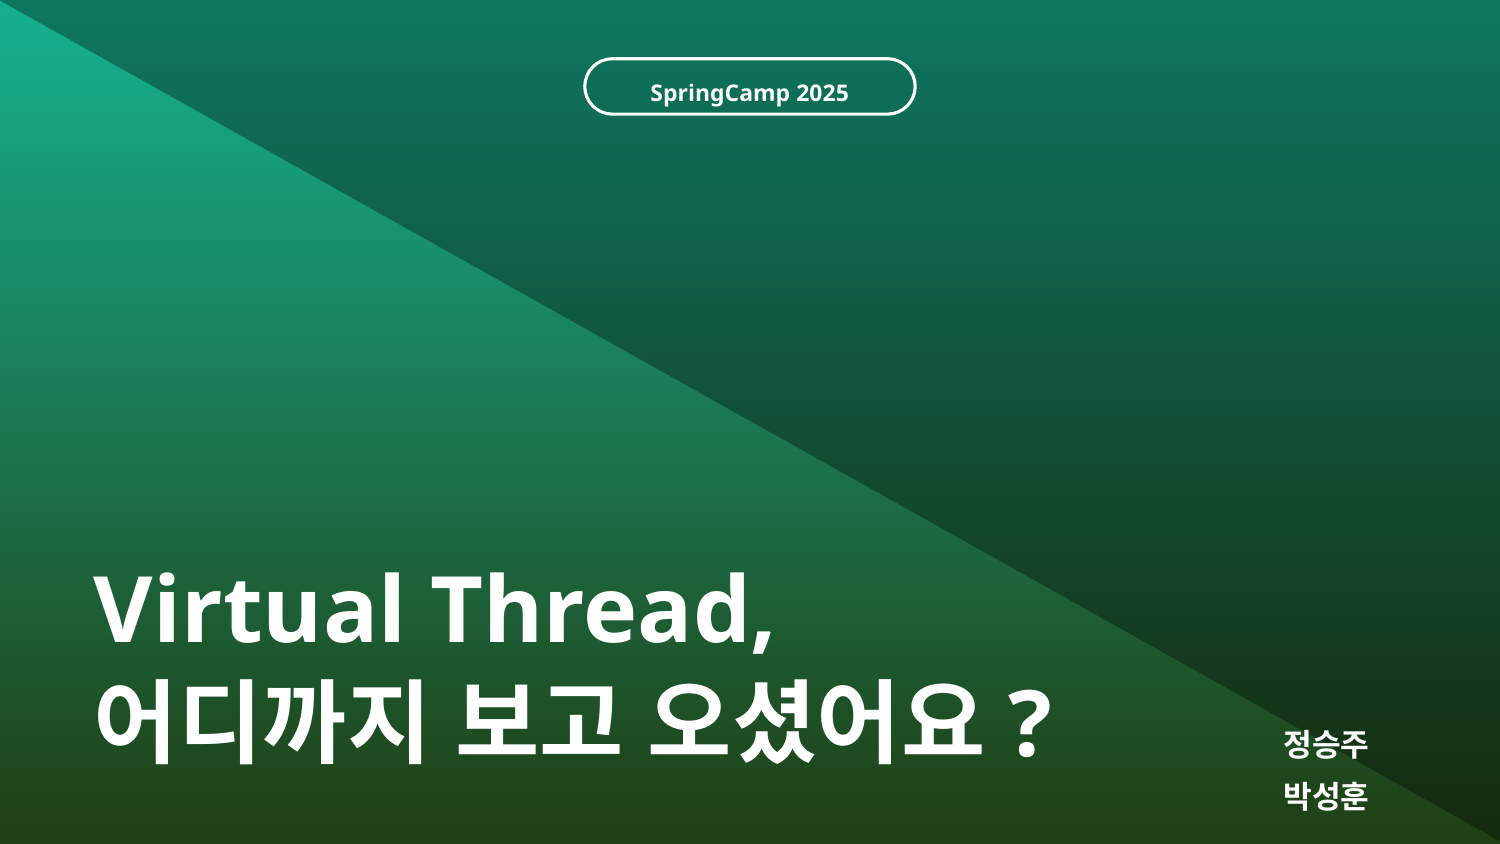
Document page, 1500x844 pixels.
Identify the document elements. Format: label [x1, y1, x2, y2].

text_box [0, 0, 1500, 844]
text_box [584, 58, 916, 115]
